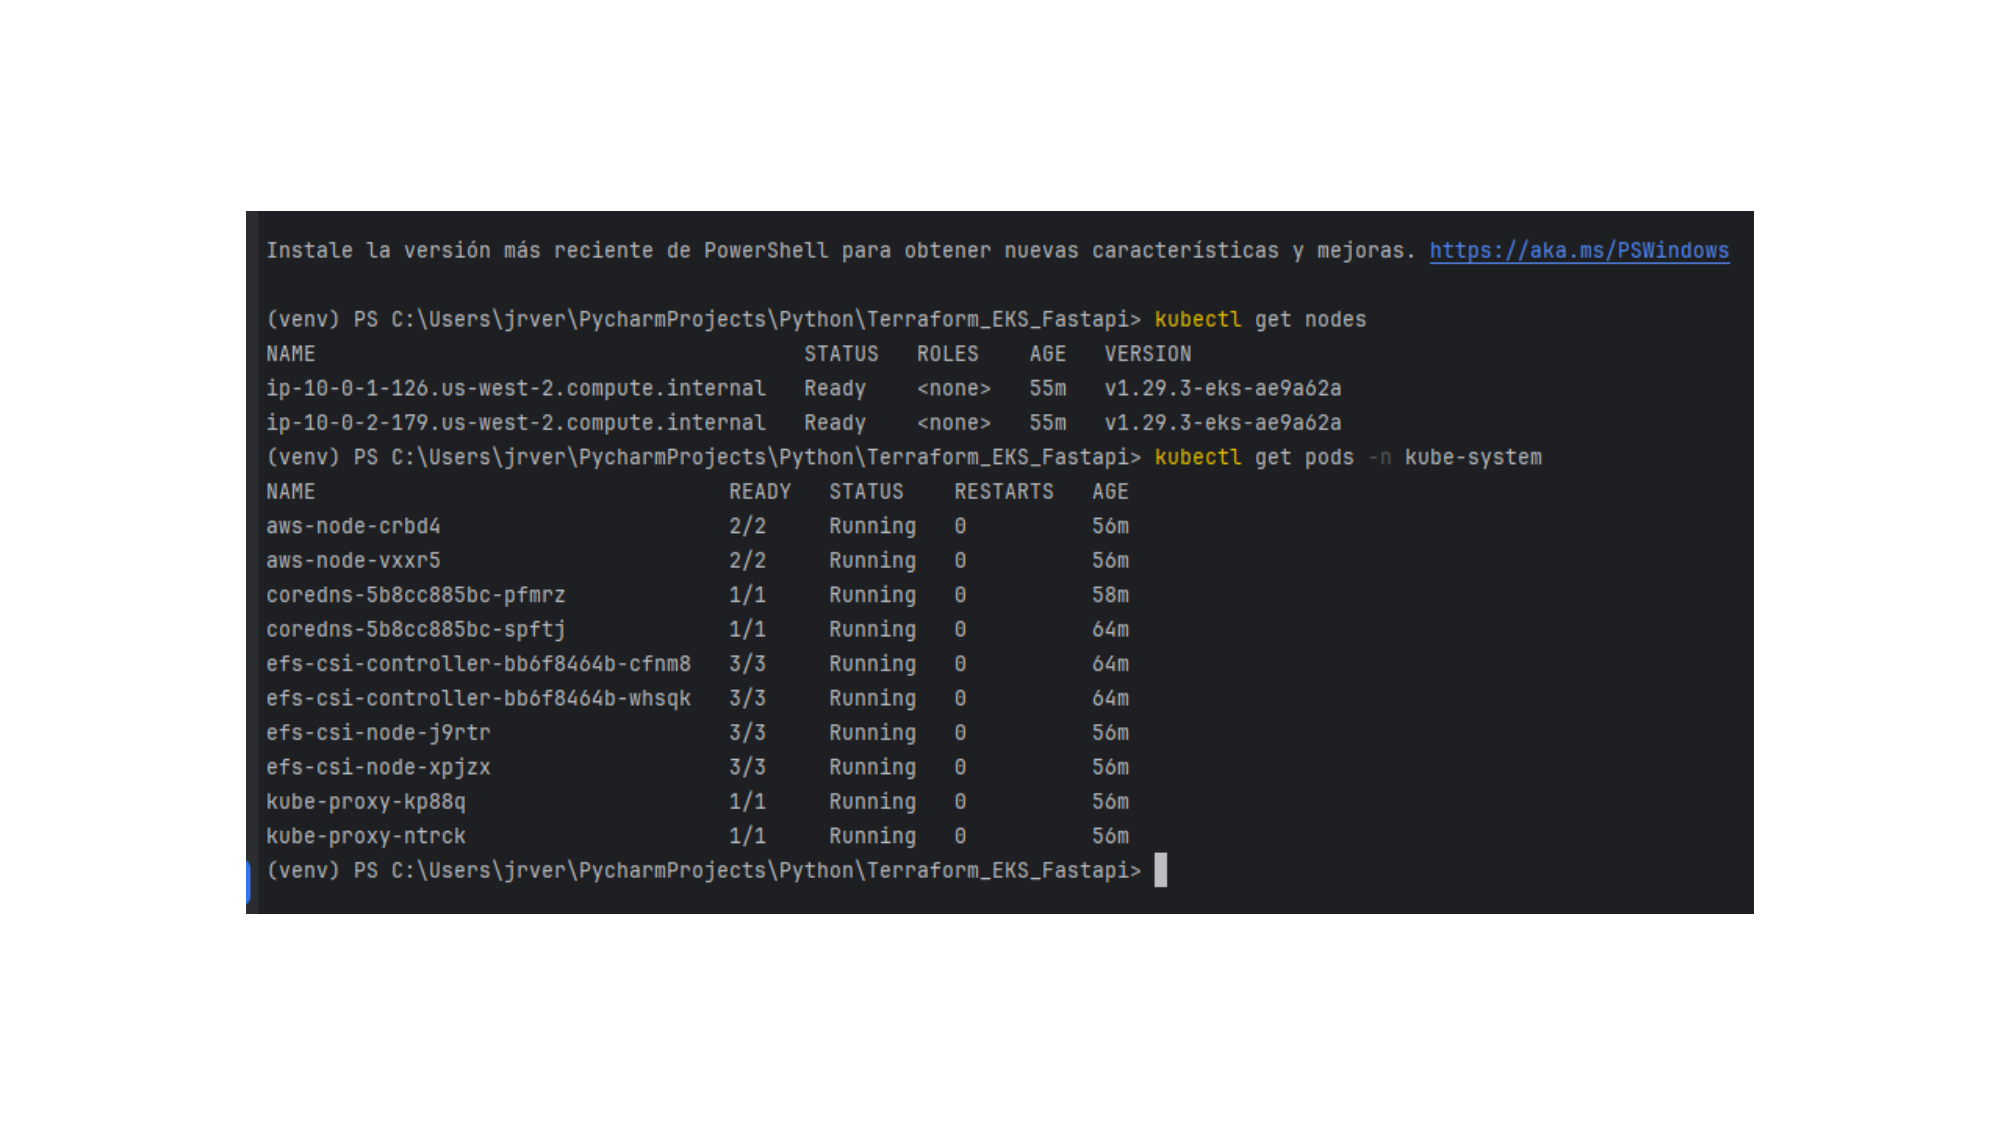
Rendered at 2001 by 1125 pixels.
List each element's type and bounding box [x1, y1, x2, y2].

picture [246, 211, 1754, 914]
